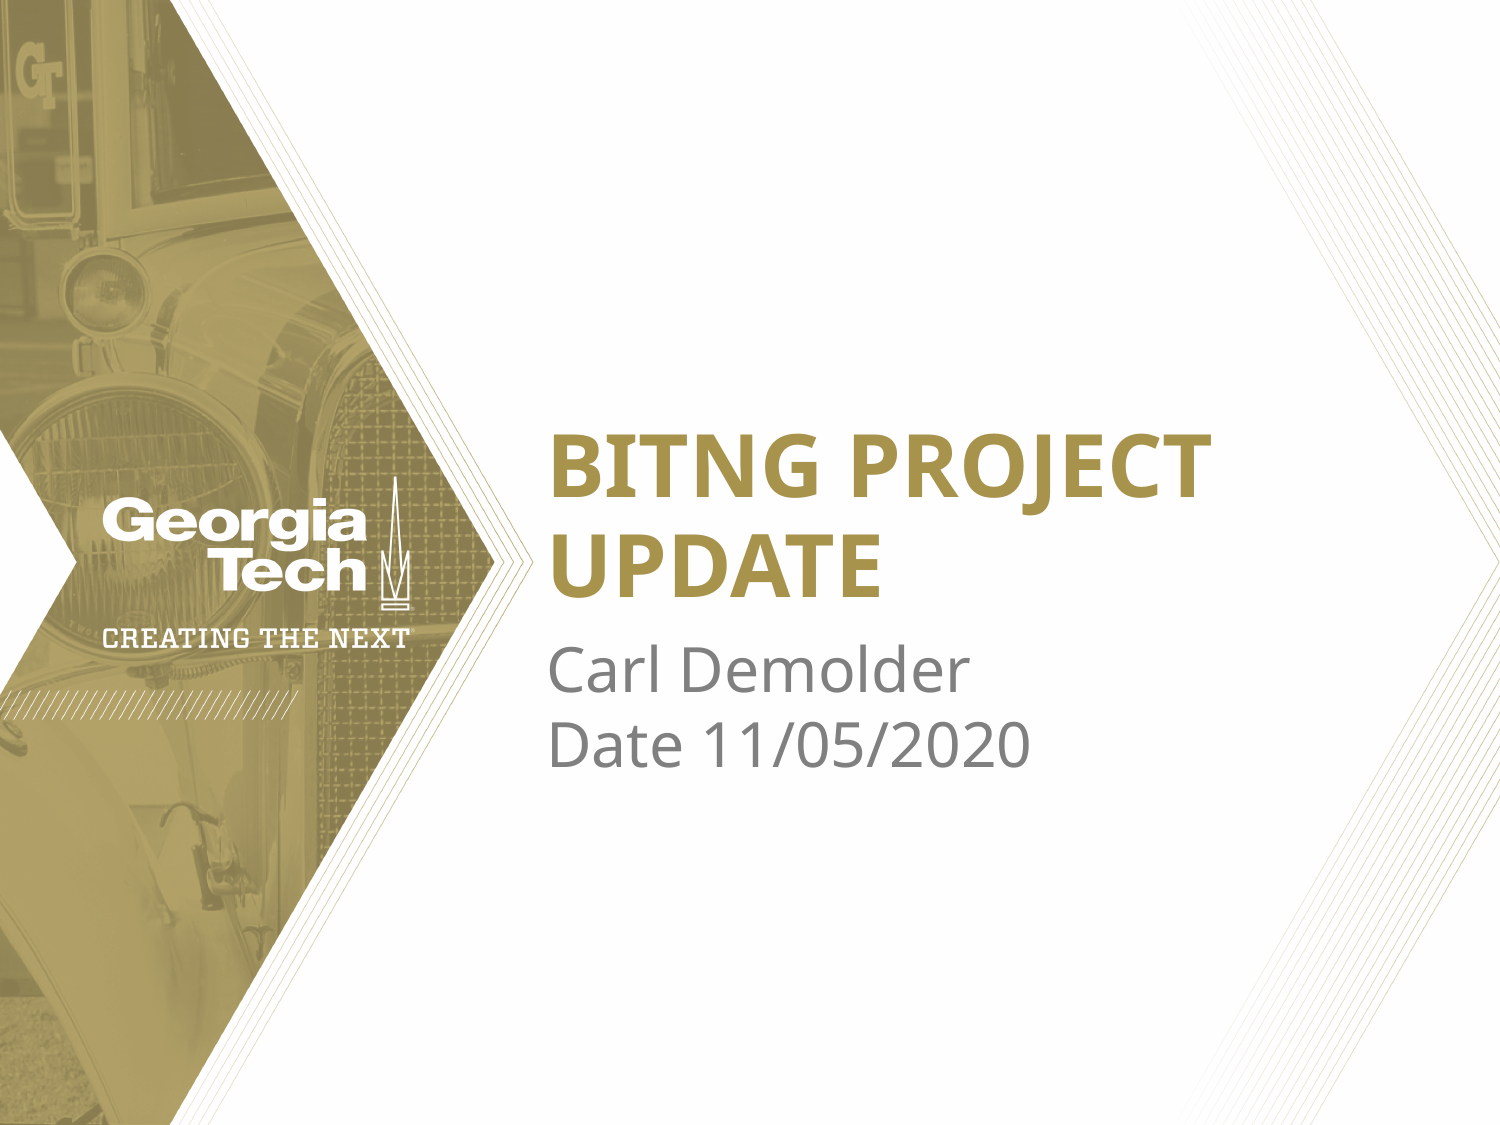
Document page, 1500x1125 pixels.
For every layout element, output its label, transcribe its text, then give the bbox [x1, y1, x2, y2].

subtitle Carl Demolder Date 11/05/2020 [531, 622, 1368, 899]
picture [0, 0, 1500, 1125]
title BITNG PROJECT UPDATE [531, 304, 1454, 623]
